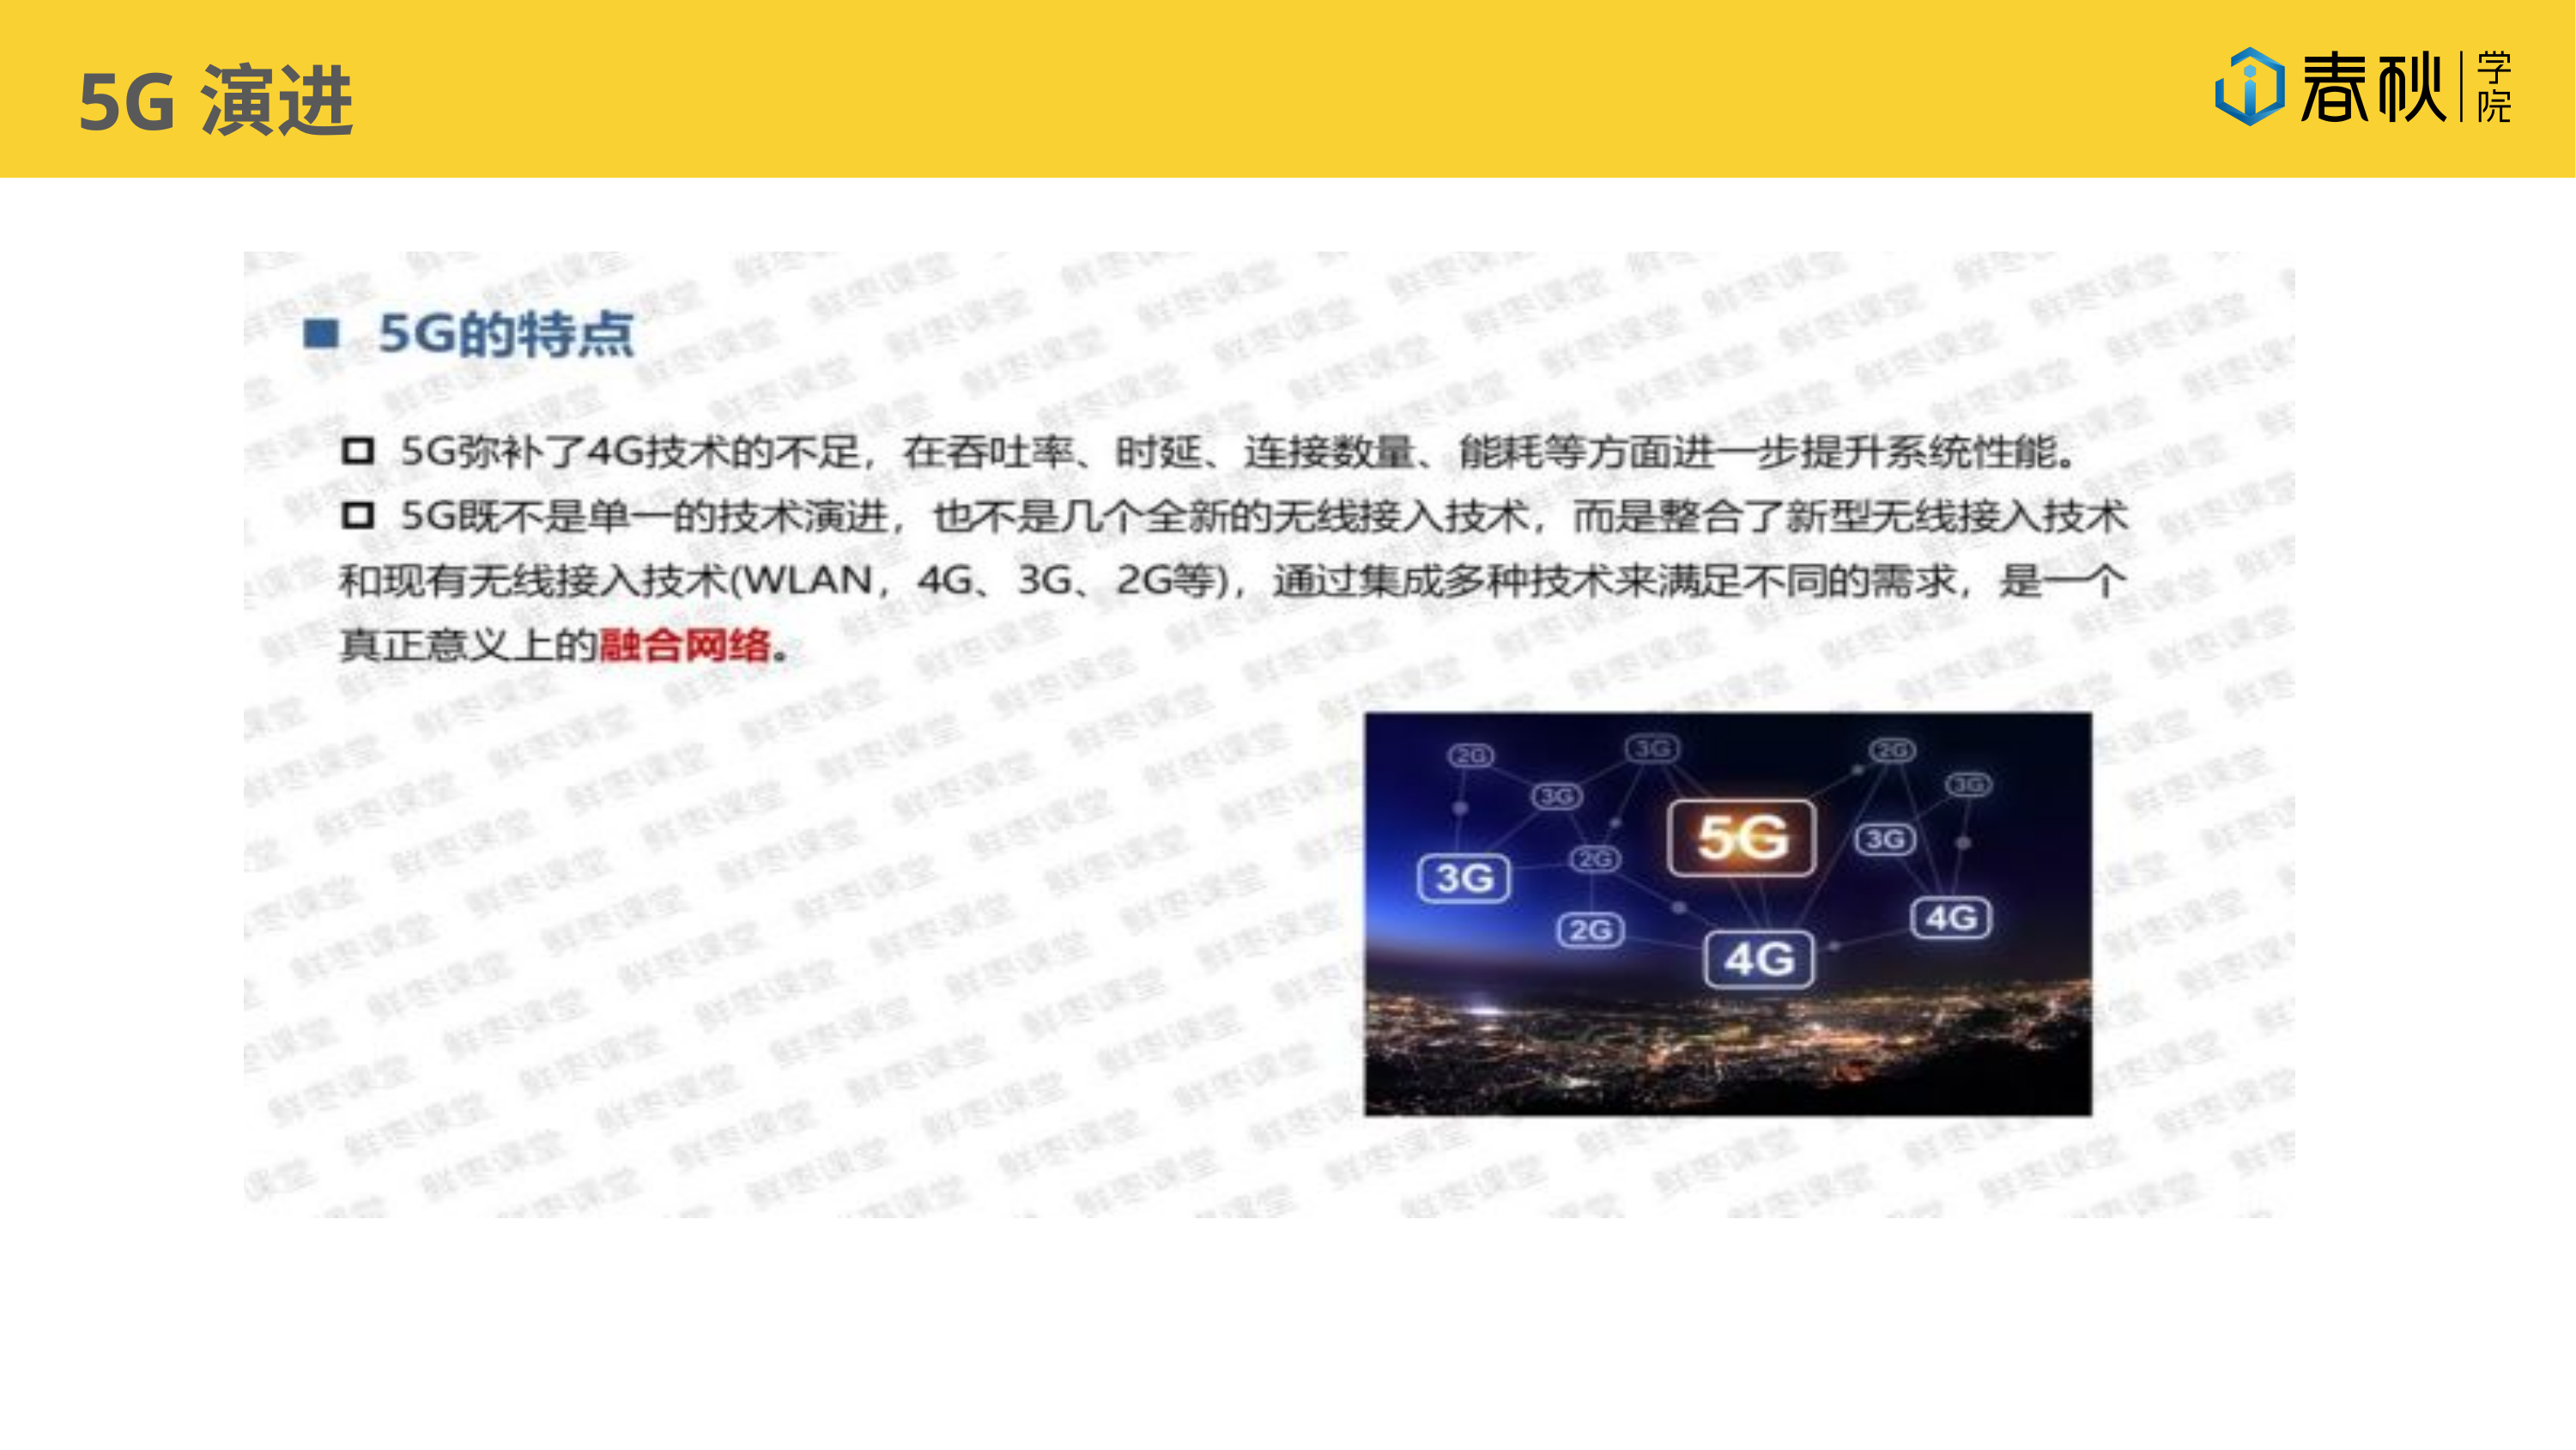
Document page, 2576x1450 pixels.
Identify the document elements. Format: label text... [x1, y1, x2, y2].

picture [0, 0, 2576, 1218]
list 5G演进 [64, 45, 1112, 137]
